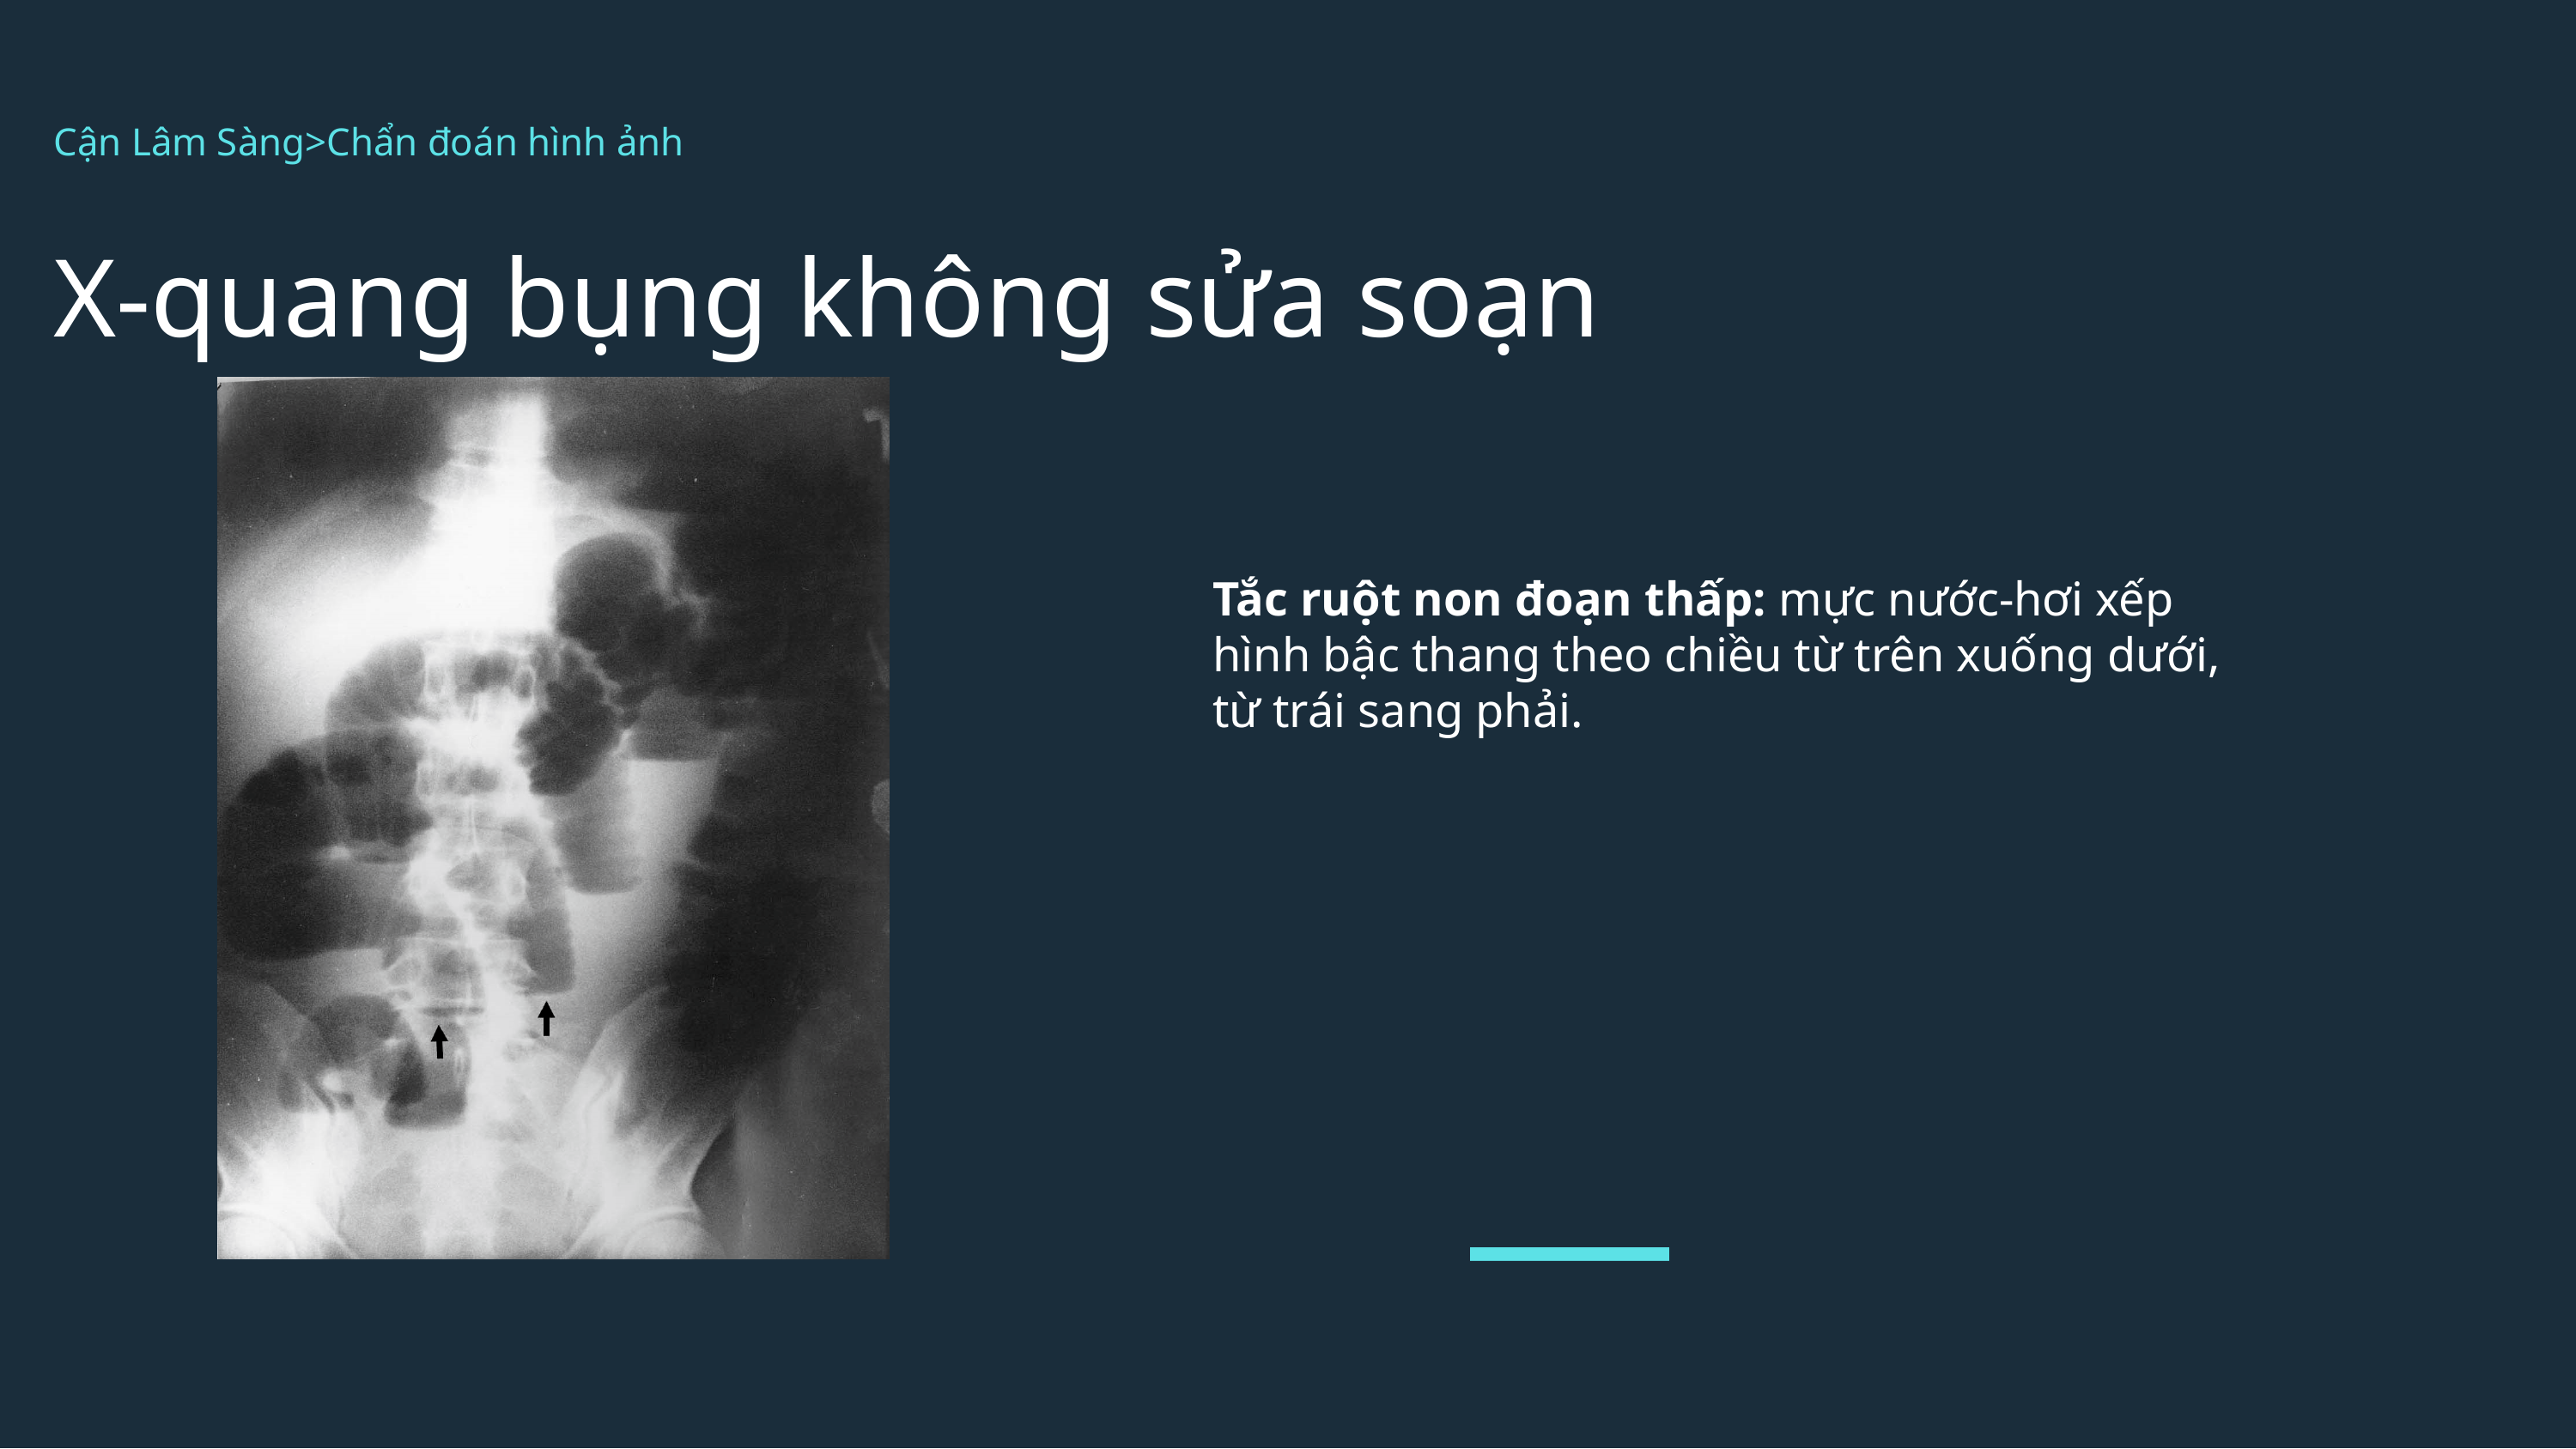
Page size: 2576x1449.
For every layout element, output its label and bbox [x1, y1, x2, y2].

picture [216, 377, 890, 1260]
picture [1470, 1247, 1669, 1261]
text_box [0, 0, 2576, 1449]
